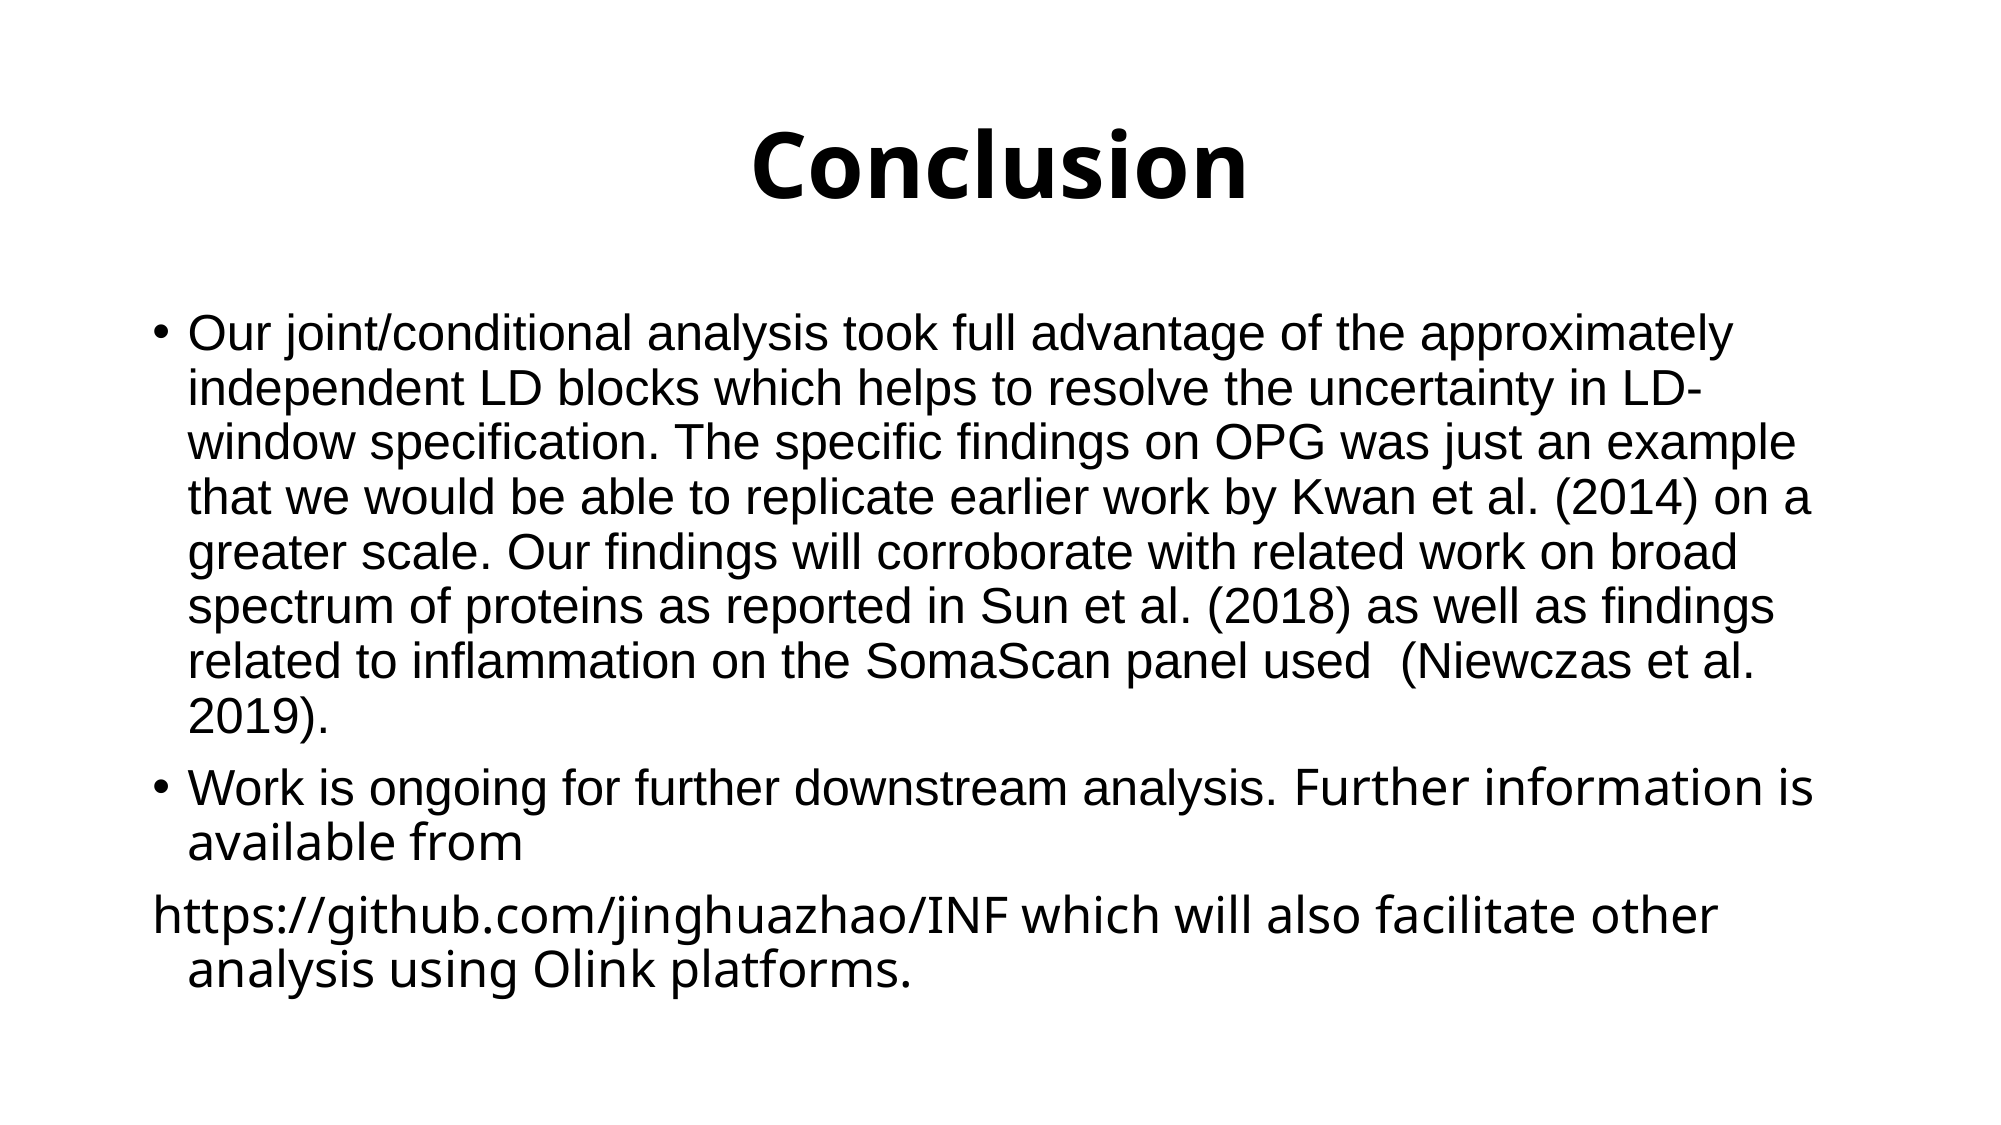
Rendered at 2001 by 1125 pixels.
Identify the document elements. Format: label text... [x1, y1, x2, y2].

list Our joint/conditional analysis took full advantage of the approximately independent LD blocks which helps to resolve the uncertainty in LD-window specification. The specific findings on OPG was just an example that we would be able to replicate earlier work by Kwan et al. (2014) on a greater scale. Our findings will corroborate with related work on broad spectrum of proteins as reported in Sun et al. (2018) as well as findings related to inflammation on the SomaScan panel used (Niewczas et al. 2019). Work is ongoing for further downstream analysis. Further information is available from https://github.com/jinghuazhao/INF which will also facilitate other analysis using Olink platforms. [137, 299, 1863, 1014]
title Conclusion [137, 59, 1863, 278]
